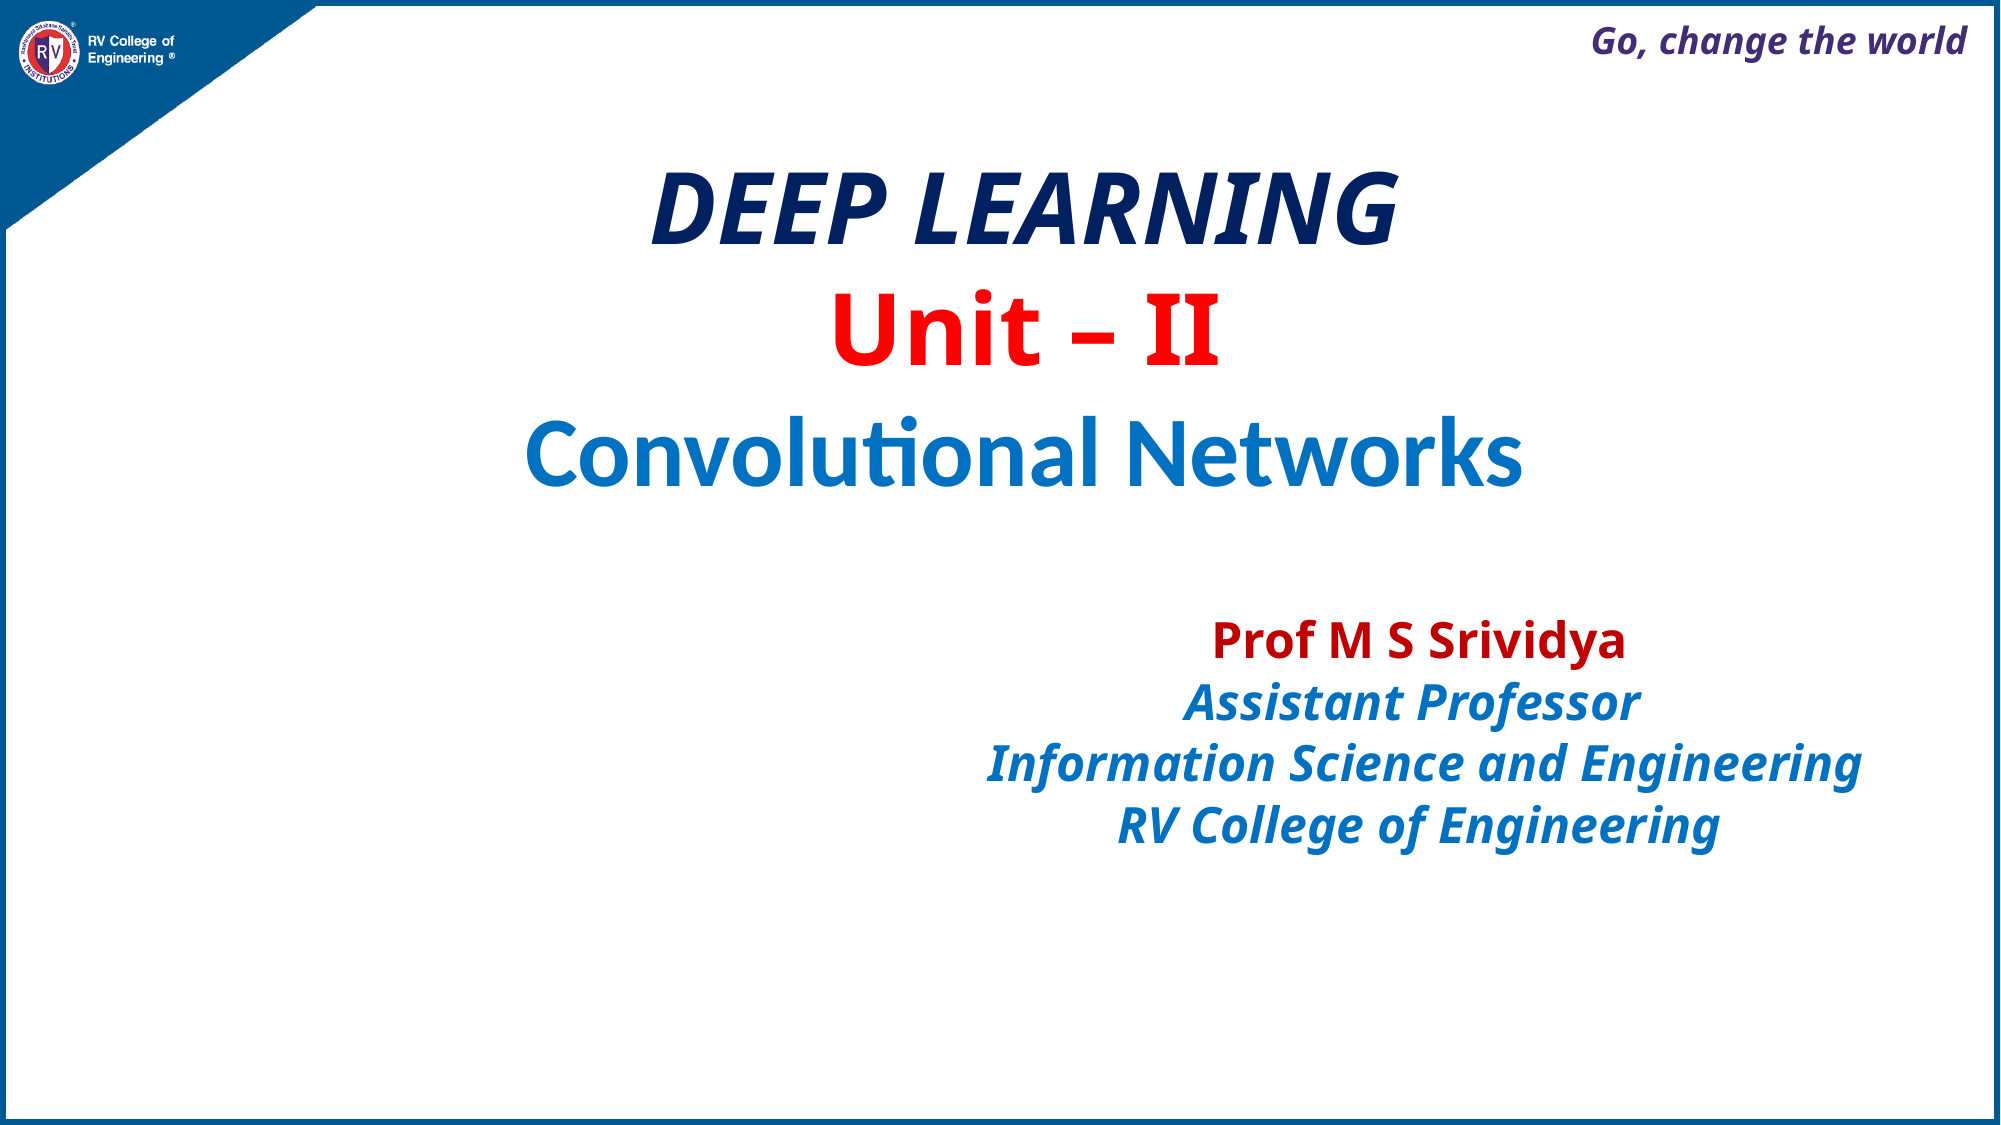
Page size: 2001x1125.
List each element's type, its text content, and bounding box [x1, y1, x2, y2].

text_box Prof M S Srividya Assistant Professor Information Science and Engineering RV College of Engineering [897, 606, 1940, 854]
picture [2, 6, 316, 232]
text_box DEEP LEARNING Unit – II Convolutional Networks [213, 119, 1835, 507]
